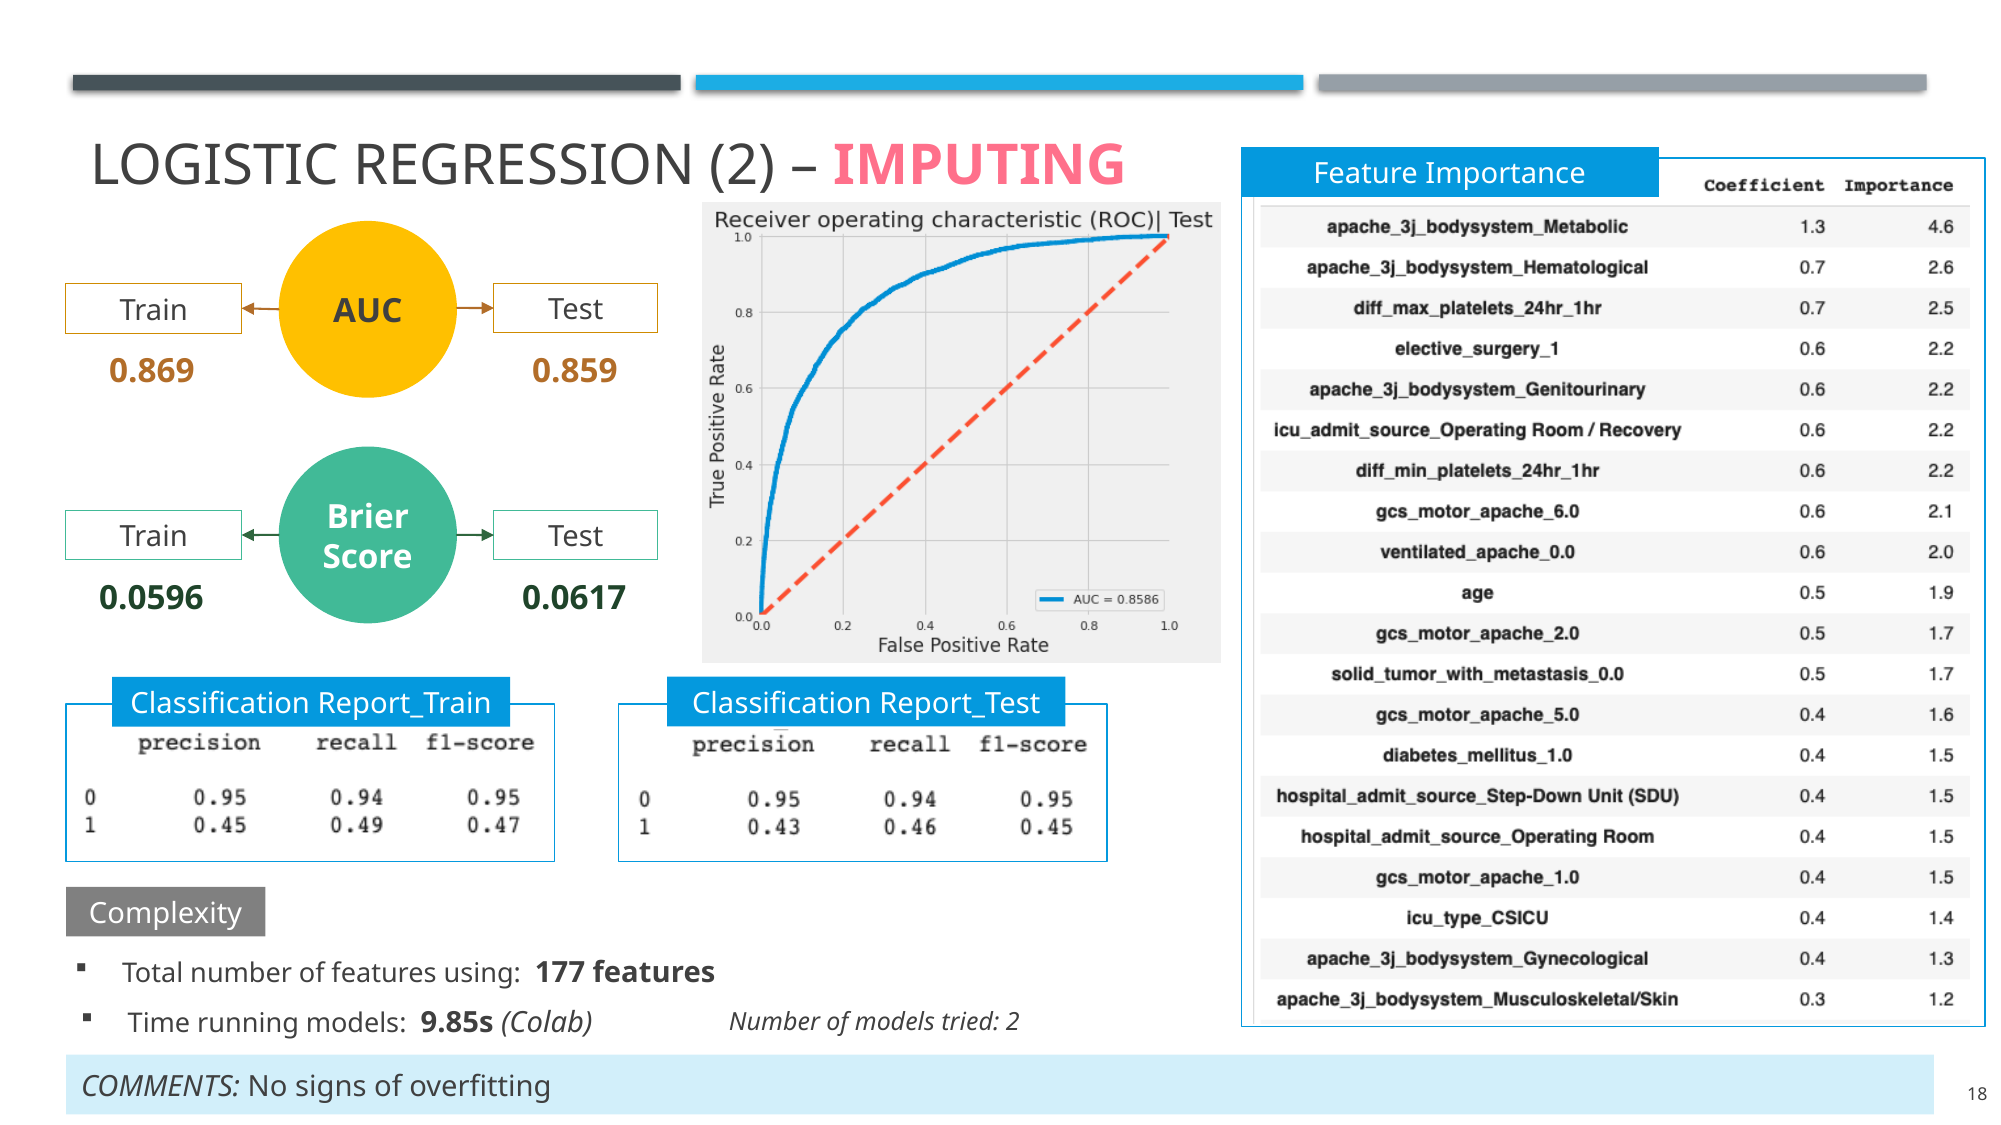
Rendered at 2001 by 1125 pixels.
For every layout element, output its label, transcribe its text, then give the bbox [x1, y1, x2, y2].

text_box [1240, 146, 1986, 1028]
slide_number 18 [1829, 1065, 2000, 1125]
text_box COMMENTS: No signs of overfitting [64, 1053, 1936, 1116]
title Logistic regression (2) – IMPUTING [75, 115, 1925, 218]
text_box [65, 886, 725, 1048]
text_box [617, 676, 1108, 727]
picture [84, 731, 544, 844]
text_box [65, 220, 659, 399]
picture [621, 724, 1105, 854]
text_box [65, 445, 659, 625]
text_box Number of models tried: 2 [732, 998, 1136, 1044]
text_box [65, 676, 556, 863]
picture [702, 201, 1221, 664]
